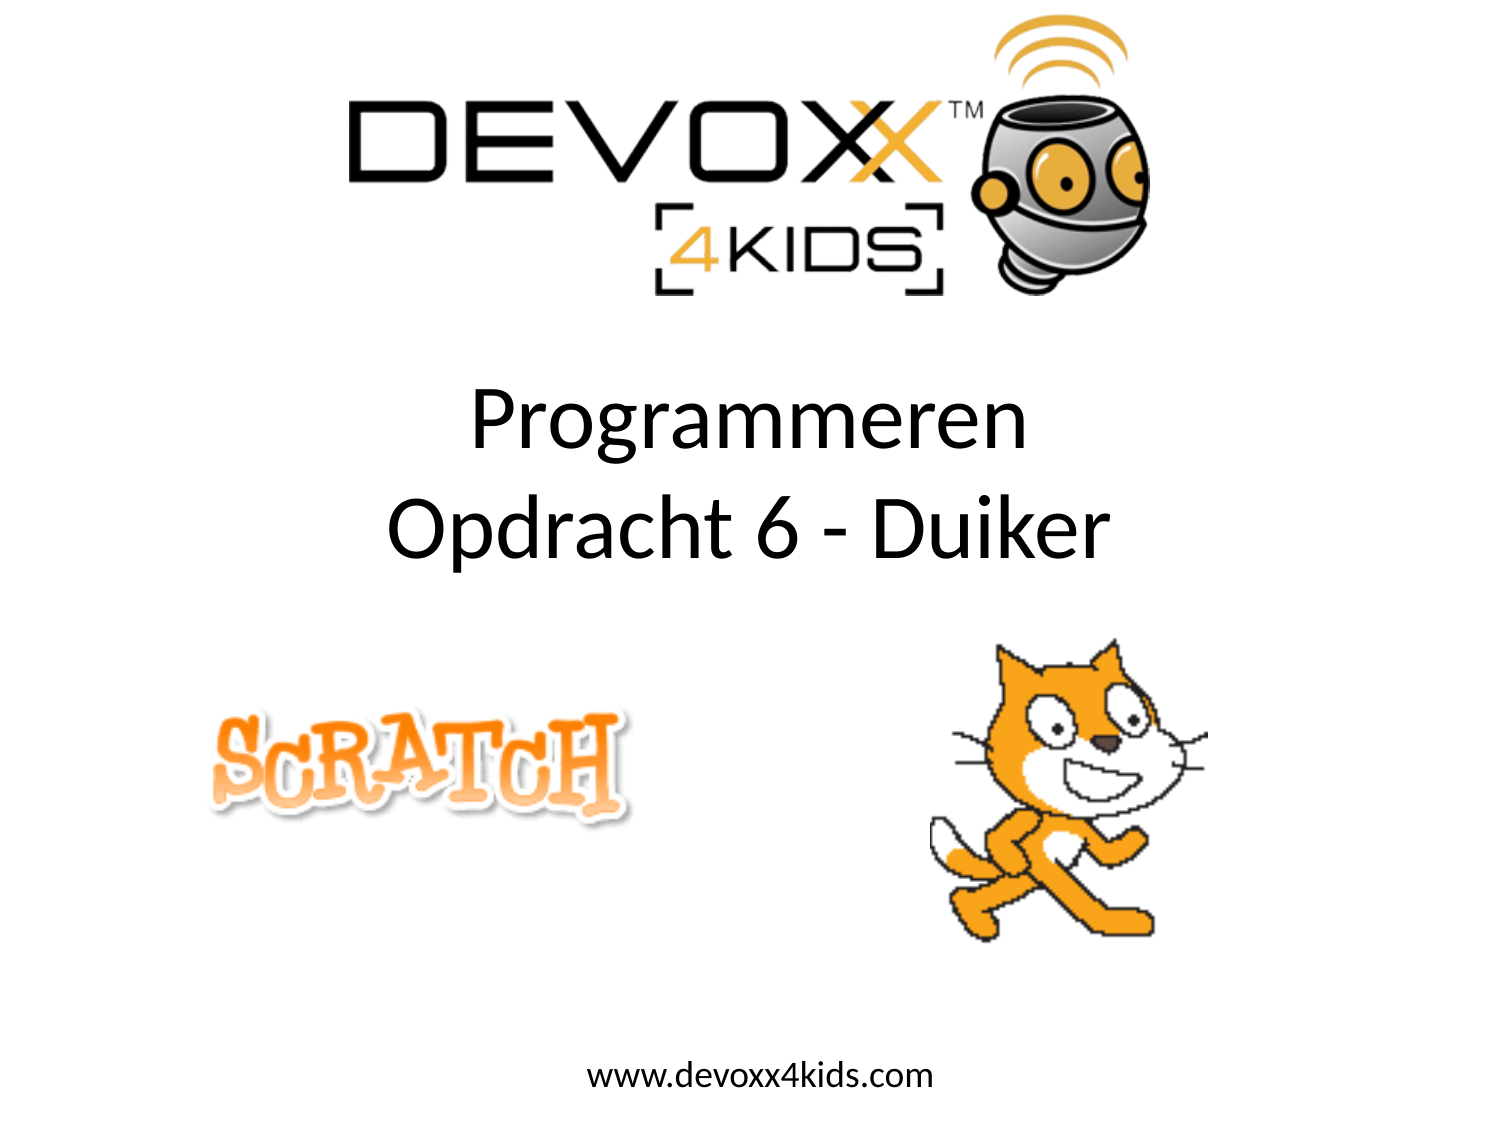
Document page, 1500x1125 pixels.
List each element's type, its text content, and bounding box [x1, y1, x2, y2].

picture [930, 627, 1208, 952]
picture [203, 702, 642, 835]
title Programmeren Opdracht 6 - Duiker [112, 349, 1388, 591]
picture [349, 14, 1150, 296]
